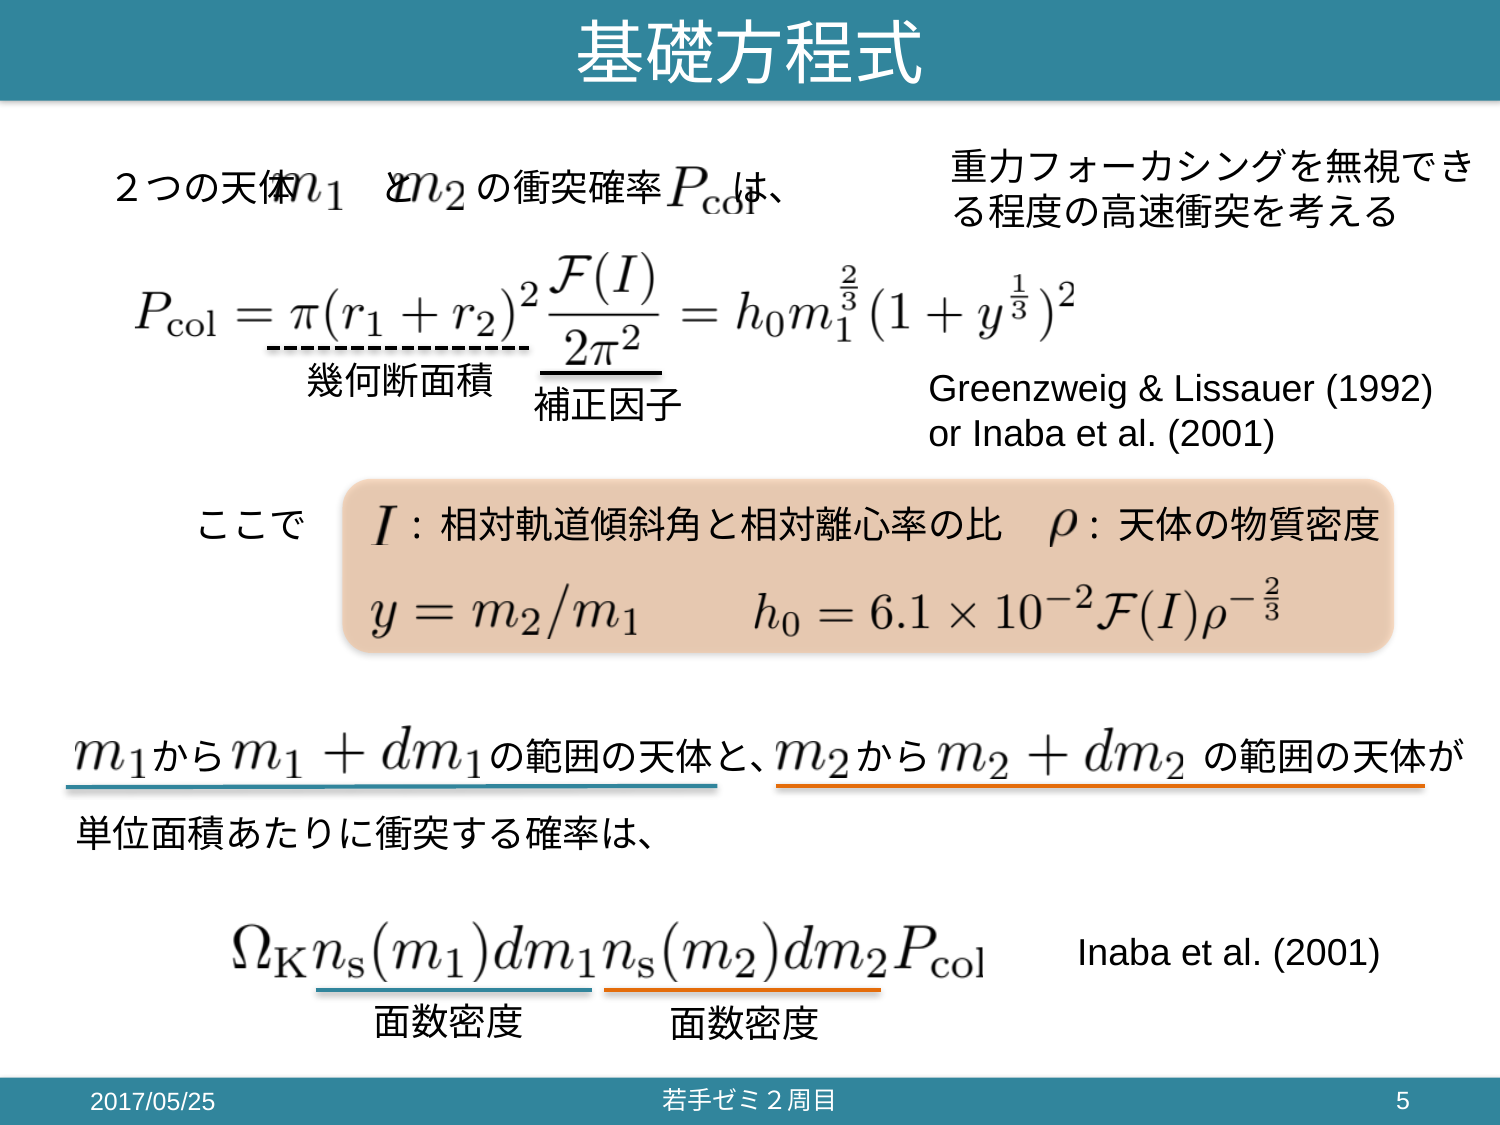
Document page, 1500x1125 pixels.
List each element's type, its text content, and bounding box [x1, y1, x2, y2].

title 基礎方程式 [0, 1, 1500, 101]
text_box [188, 478, 1395, 654]
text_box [57, 725, 1482, 864]
text_box Greenzweig & Lissauer (1992) or Inaba et al. (2001) [913, 356, 1459, 462]
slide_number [75, 1077, 425, 1123]
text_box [57, 156, 858, 218]
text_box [231, 920, 1399, 1054]
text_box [134, 252, 1075, 435]
text_box 重力フォーカシングを無視できる程度の高速衝突を考える [935, 135, 1491, 241]
slide_number 5 [1074, 1077, 1425, 1122]
footer 若手ゼミ２周目 [512, 1077, 988, 1122]
